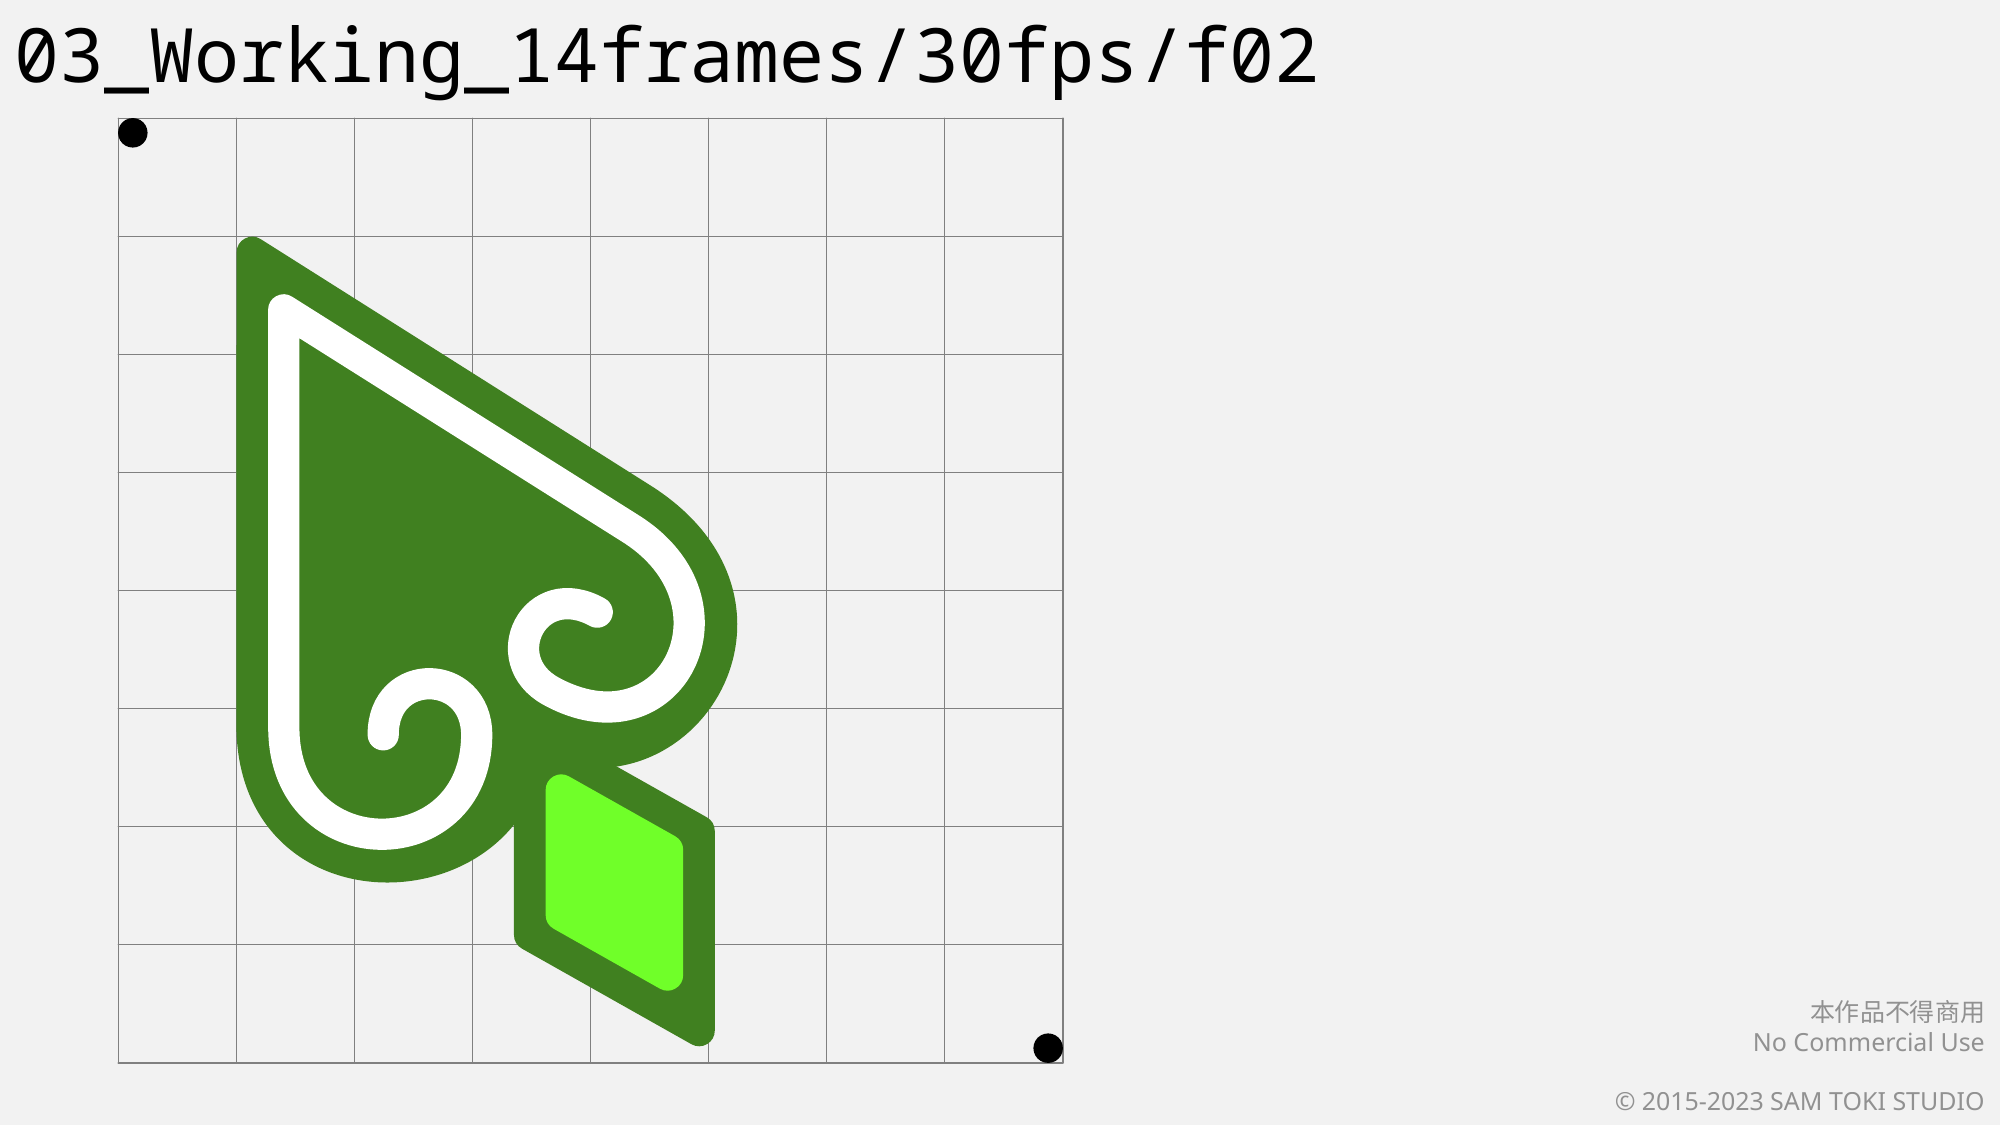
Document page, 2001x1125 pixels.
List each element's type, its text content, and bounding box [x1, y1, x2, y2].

text_box 03_Working_14frames/30fps/f02 [0, 0, 1772, 105]
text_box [118, 118, 1063, 1063]
